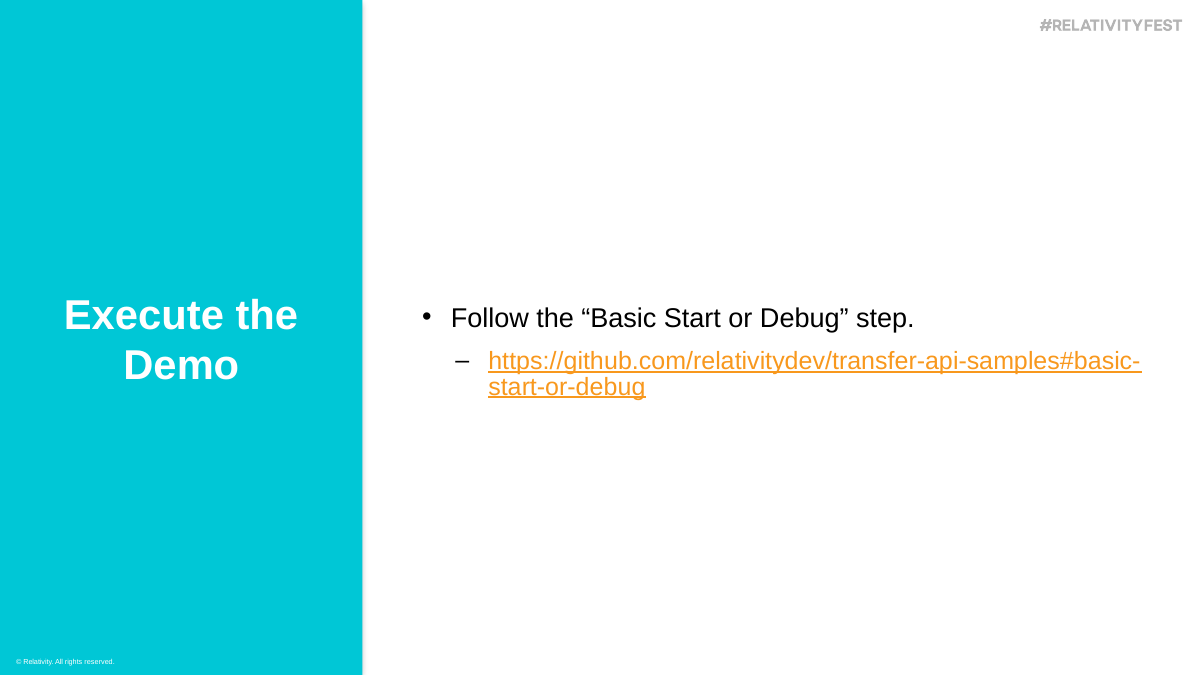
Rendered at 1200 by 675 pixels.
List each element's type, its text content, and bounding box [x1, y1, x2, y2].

list Follow the “Basic Start or Debug” step. https://github.com/relativitydev/transfer-api-samples#basic-start-or-debug [412, 69, 1163, 606]
list Execute the Demo [9, 200, 354, 475]
picture [1037, 18, 1185, 32]
